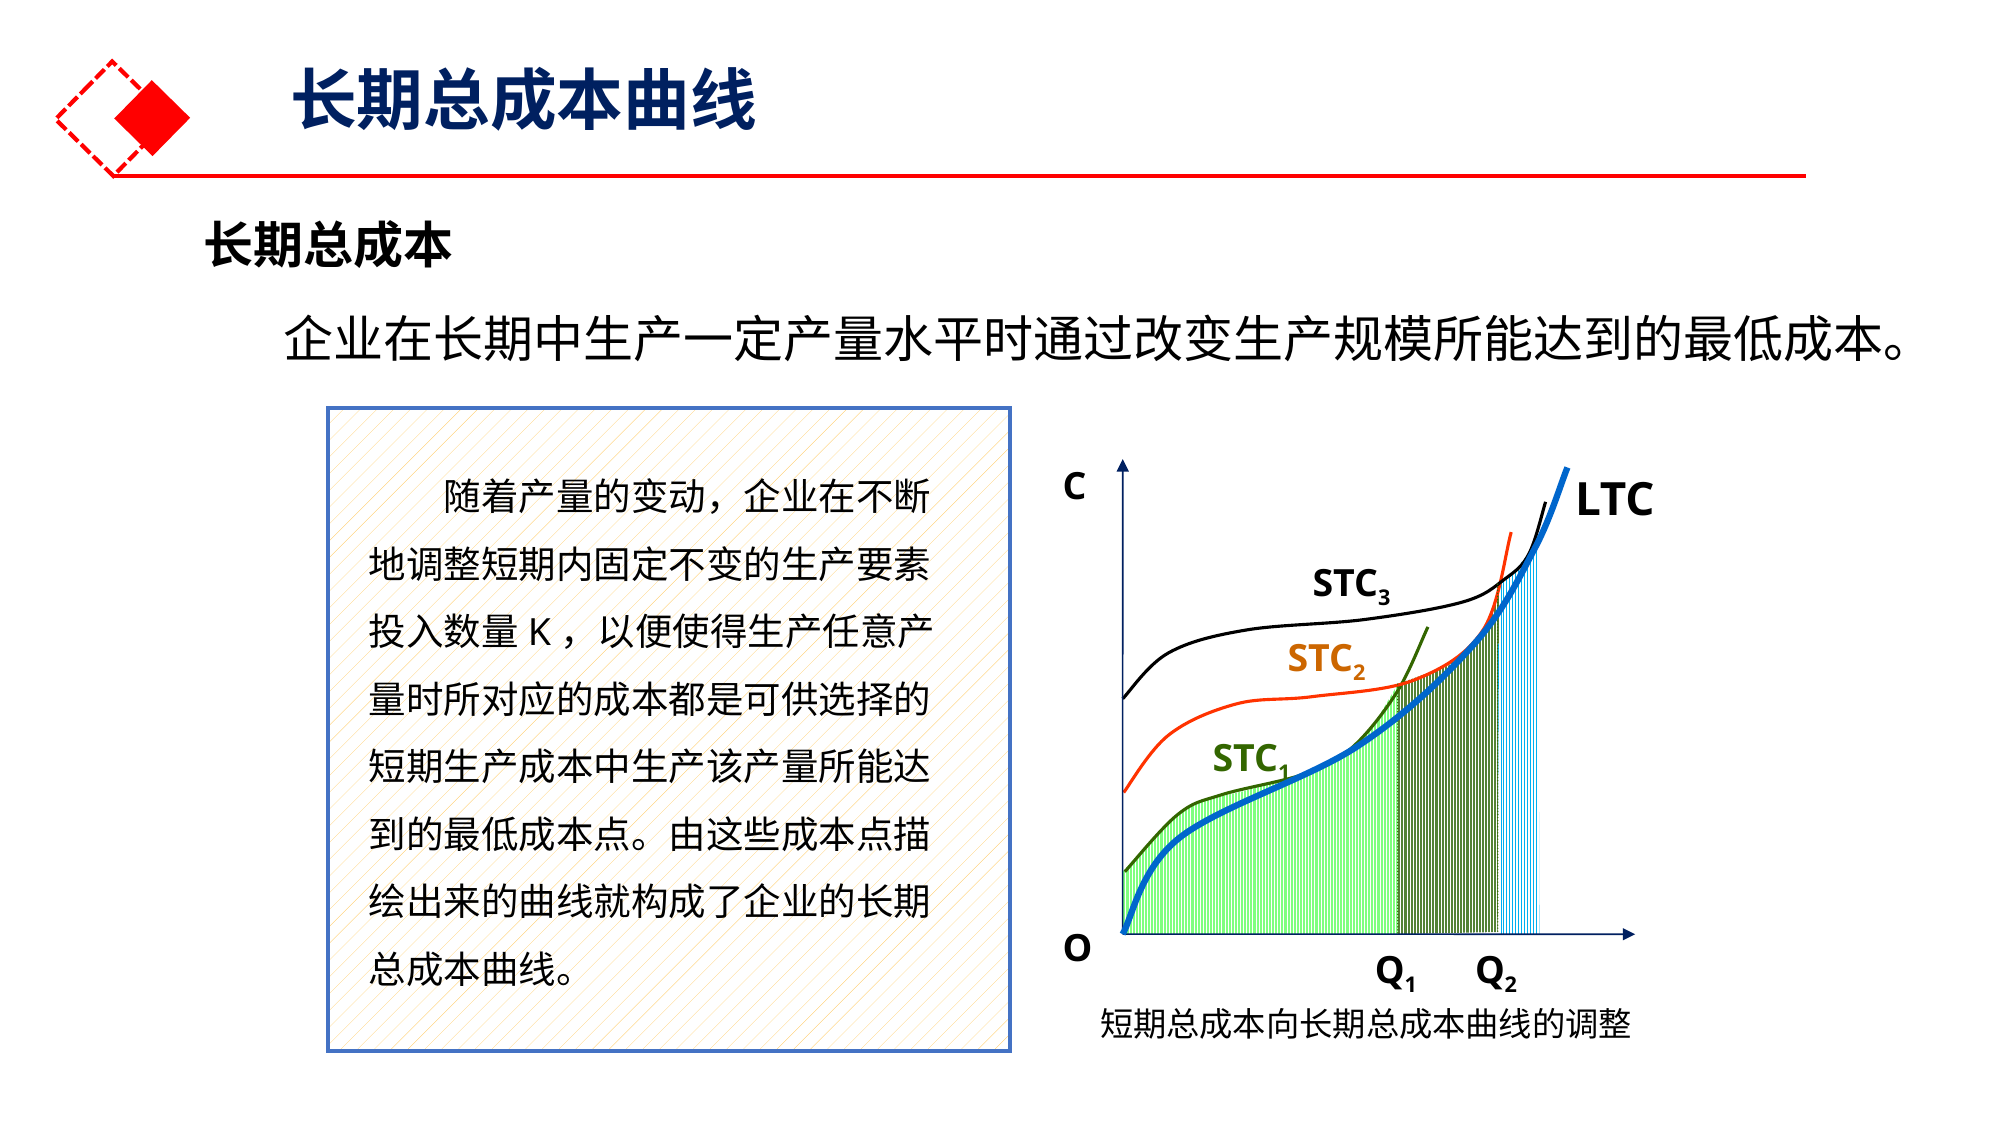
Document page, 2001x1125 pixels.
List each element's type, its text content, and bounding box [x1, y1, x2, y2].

text_box STC3 [1297, 559, 1373, 610]
text_box [1273, 693, 1351, 775]
text_box 短期总成本向长期总成本曲线的调整 [1085, 995, 1660, 1051]
text_box [1122, 685, 1360, 935]
text_box [1436, 661, 1460, 934]
text_box 长期总成本 [188, 206, 469, 281]
text_box LTC [1560, 459, 1673, 535]
text_box [1517, 543, 1540, 934]
text_box O [1047, 921, 1123, 972]
text_box [1123, 610, 1430, 793]
text_box [54, 61, 143, 178]
text_box 长期总成本曲线 [274, 59, 2000, 207]
text_box [1536, 928, 1636, 941]
text_box STC1 [1197, 734, 1273, 785]
text_box [1116, 459, 1129, 933]
text_box [1124, 746, 1360, 934]
text_box STC2 [1272, 634, 1348, 685]
text_box [1124, 785, 1262, 872]
text_box [1123, 785, 1263, 931]
text_box [328, 408, 1011, 1052]
text_box [1123, 511, 1525, 699]
text_box C [1047, 459, 1122, 510]
text_box 企业在长期中生产一定产量水平时通过改变生产规模所能达到的最低成本。 [268, 300, 1948, 376]
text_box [1460, 584, 1536, 997]
text_box [114, 80, 191, 157]
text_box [1360, 684, 1436, 997]
text_box 随着产量的变动，企业在不断地调整短期内固定不变的生产要素投入数量K，以便使得生产任意产量时所对应的成本都是可供选择的短期生产成本中生产该产量所能达到的最低成本点。由这些成本点描绘出来的曲线就构成了企业的长期总成本曲线。 [354, 443, 959, 998]
text_box [1361, 475, 1560, 684]
